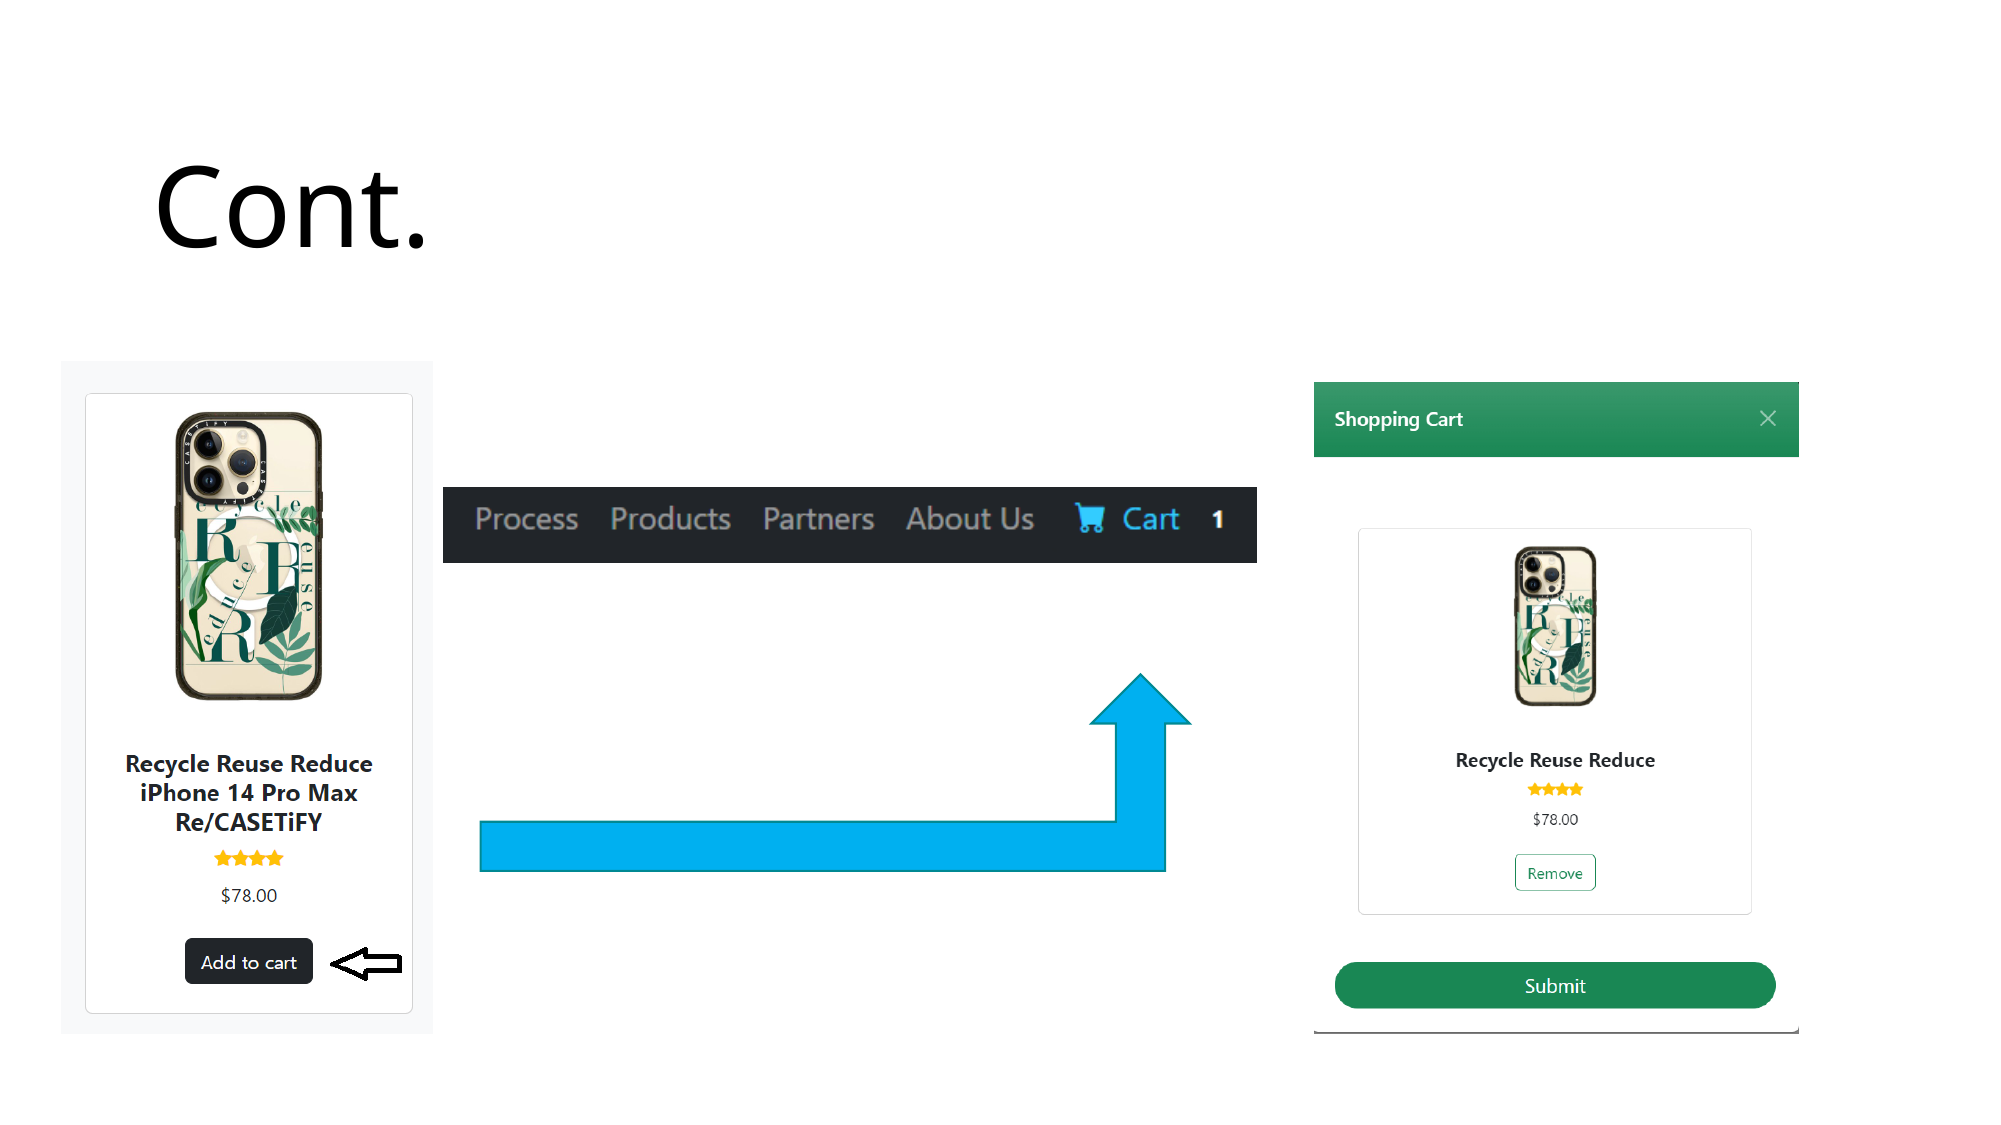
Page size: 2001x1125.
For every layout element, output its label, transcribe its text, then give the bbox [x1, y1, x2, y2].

title Cont. [137, 59, 1863, 278]
picture [443, 487, 1257, 563]
picture [61, 361, 433, 1034]
text_box [479, 672, 1193, 872]
picture [1314, 382, 1799, 1034]
